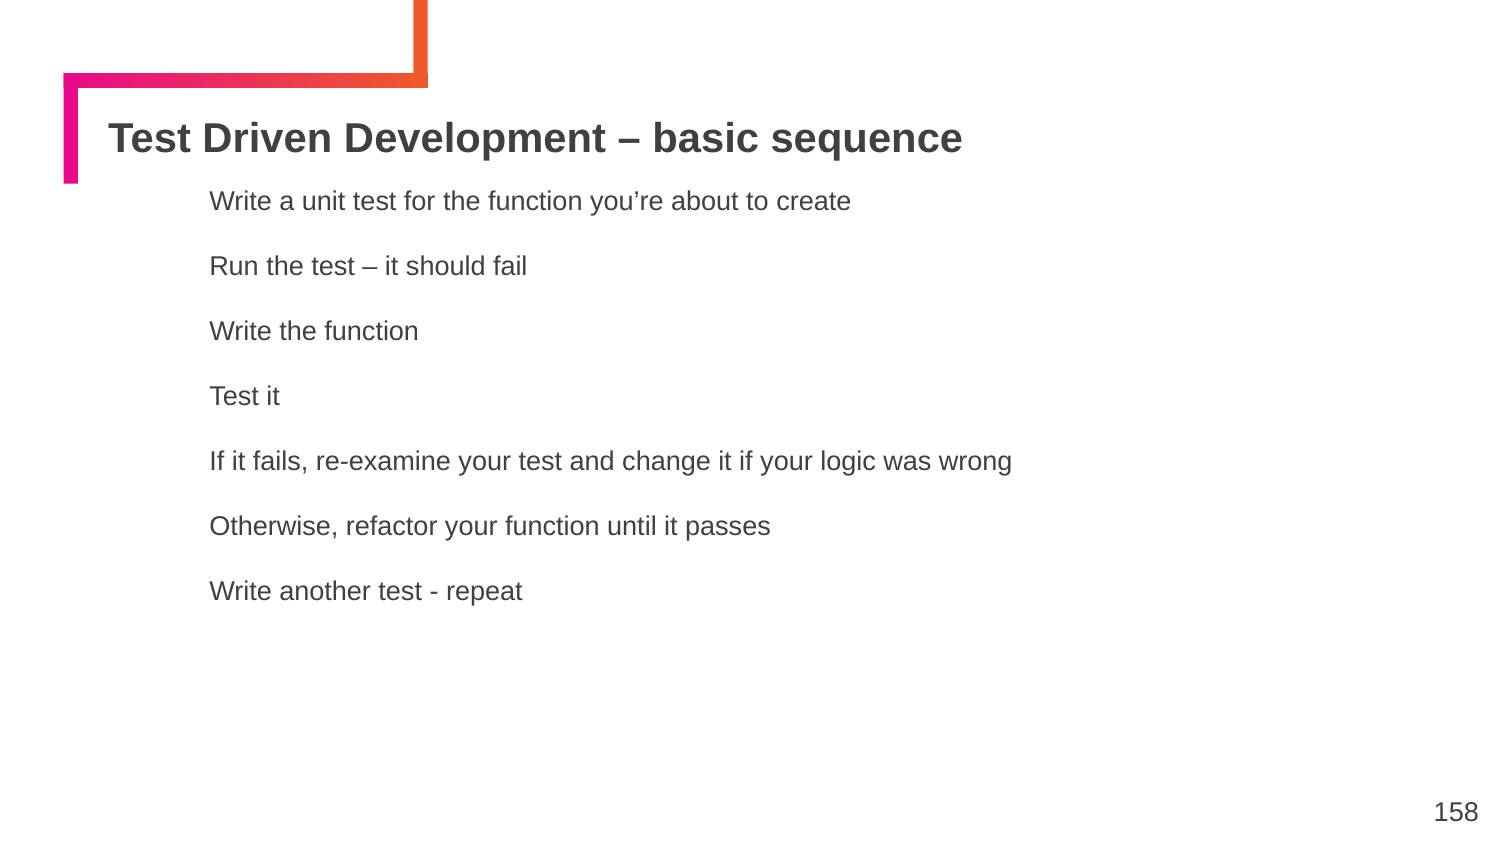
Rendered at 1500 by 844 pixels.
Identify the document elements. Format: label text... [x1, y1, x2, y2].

title Test Driven Development – basic sequence [100, 117, 1455, 169]
slide_number ‹#› [1403, 779, 1494, 844]
subtitle Write a unit test for the function you’re about to create Run the test – it should fail Write the function Test it If it fails, re-examine your test and change it if your logic was wrong Otherwise, refactor your function until it passes Write another test - repeat [100, 168, 1352, 690]
